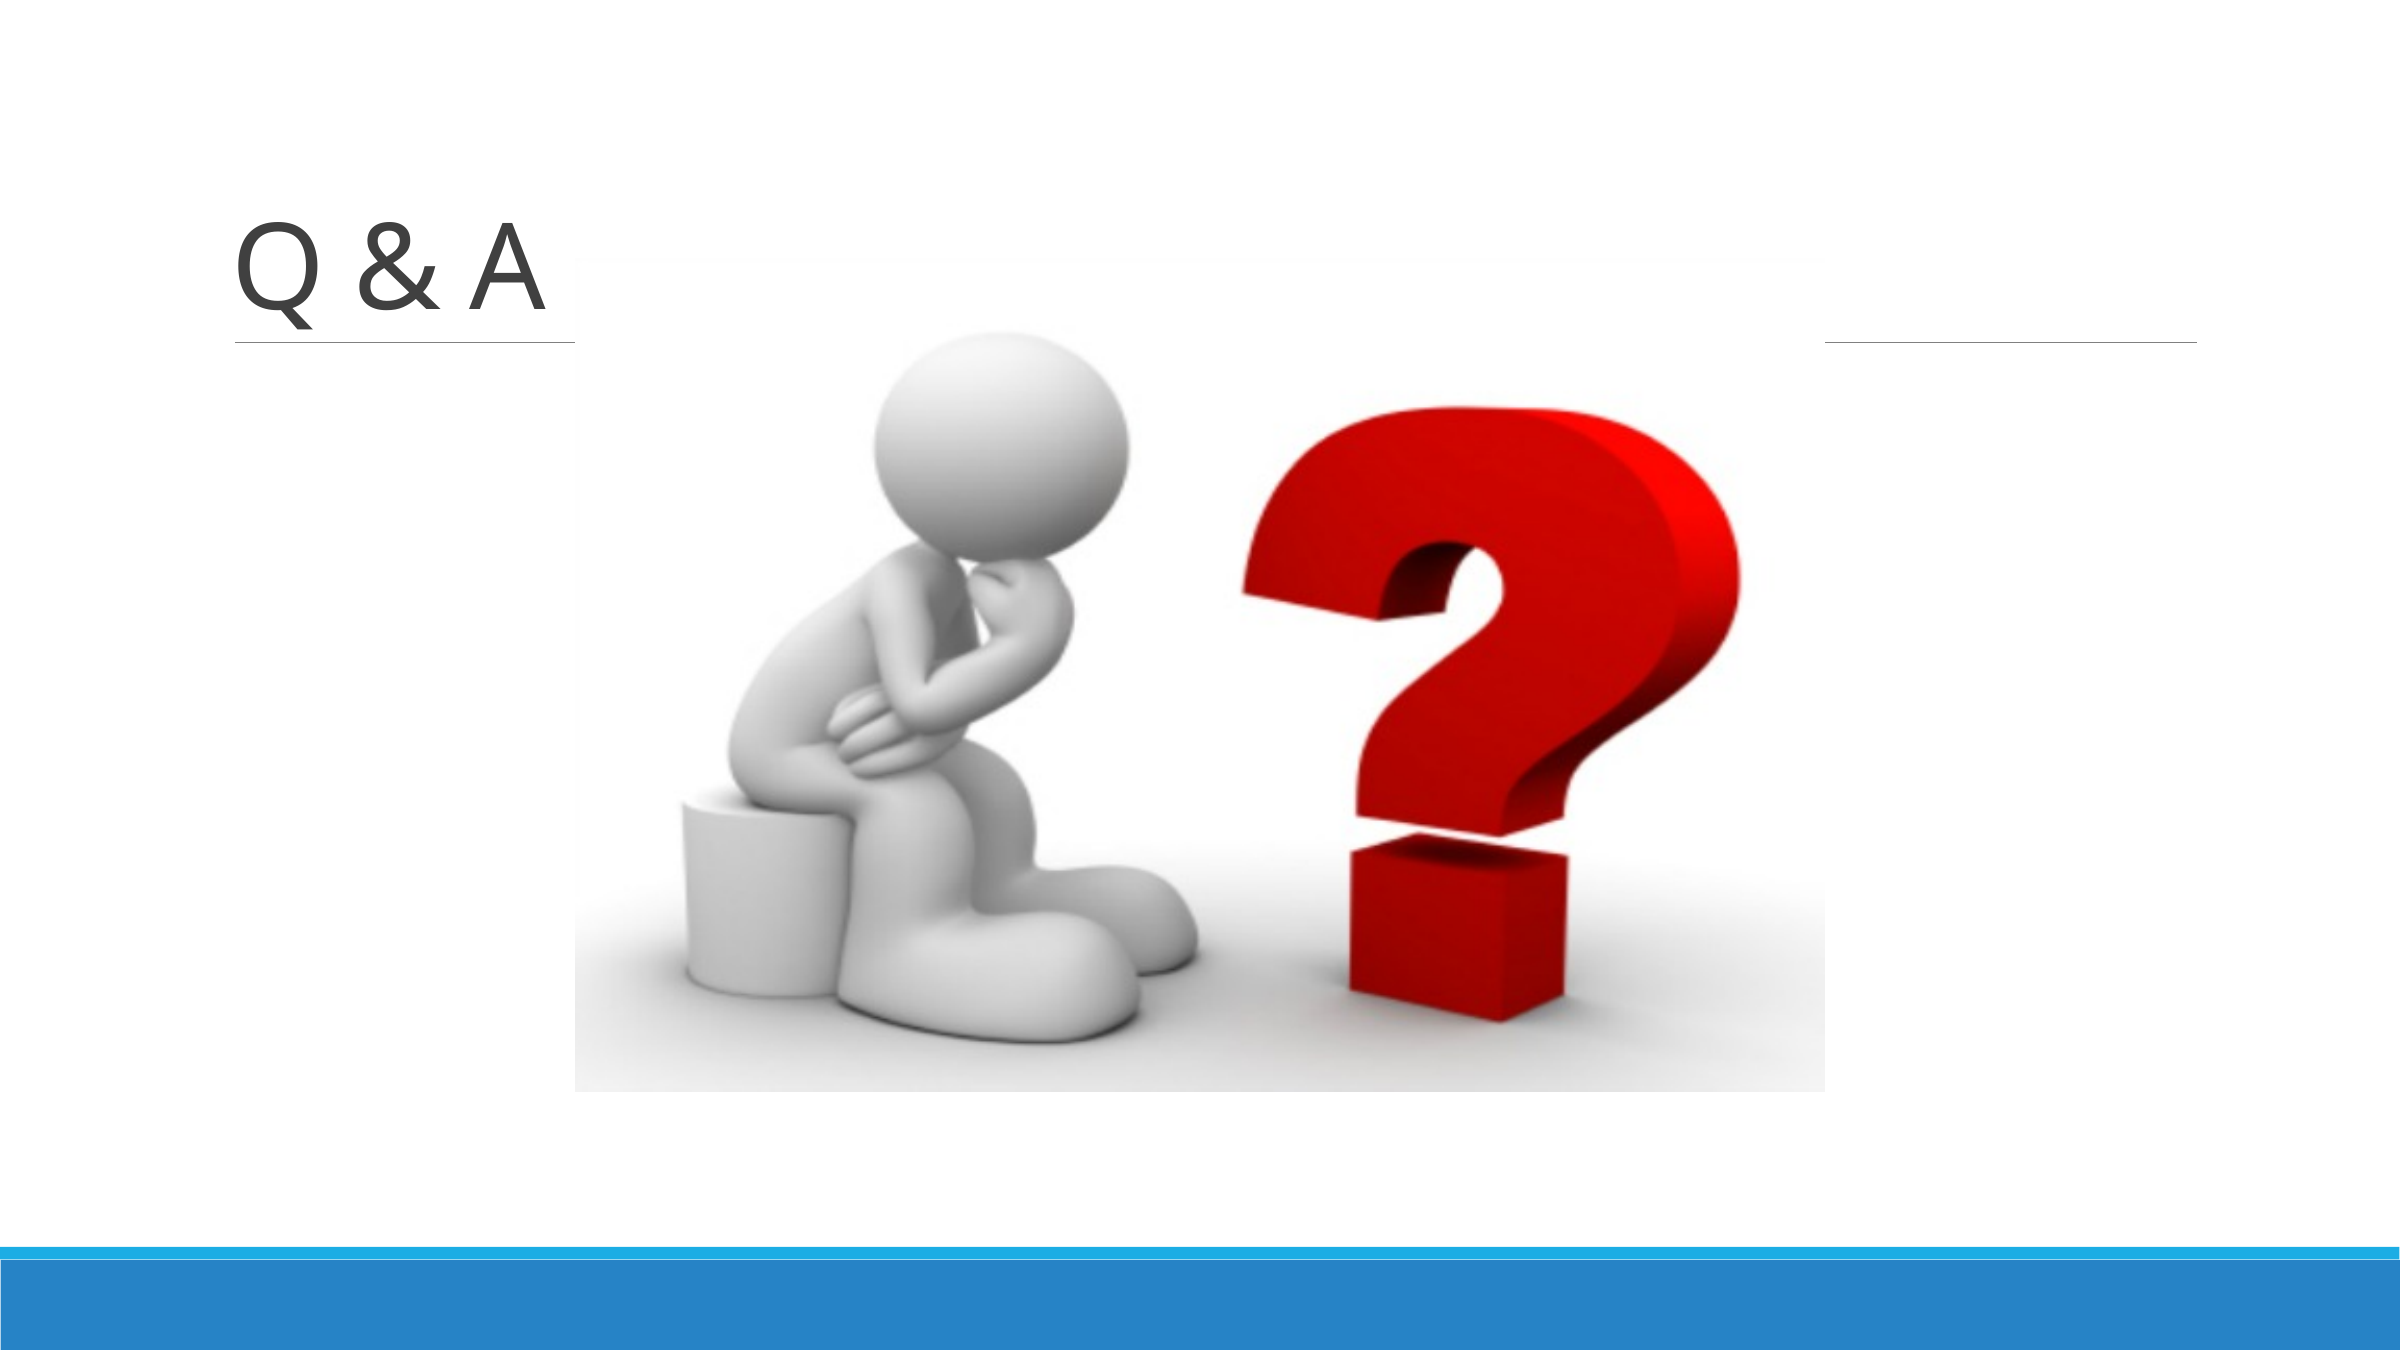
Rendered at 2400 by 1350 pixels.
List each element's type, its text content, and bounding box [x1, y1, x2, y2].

picture [574, 257, 1826, 1093]
title Q & A [216, 56, 2196, 342]
